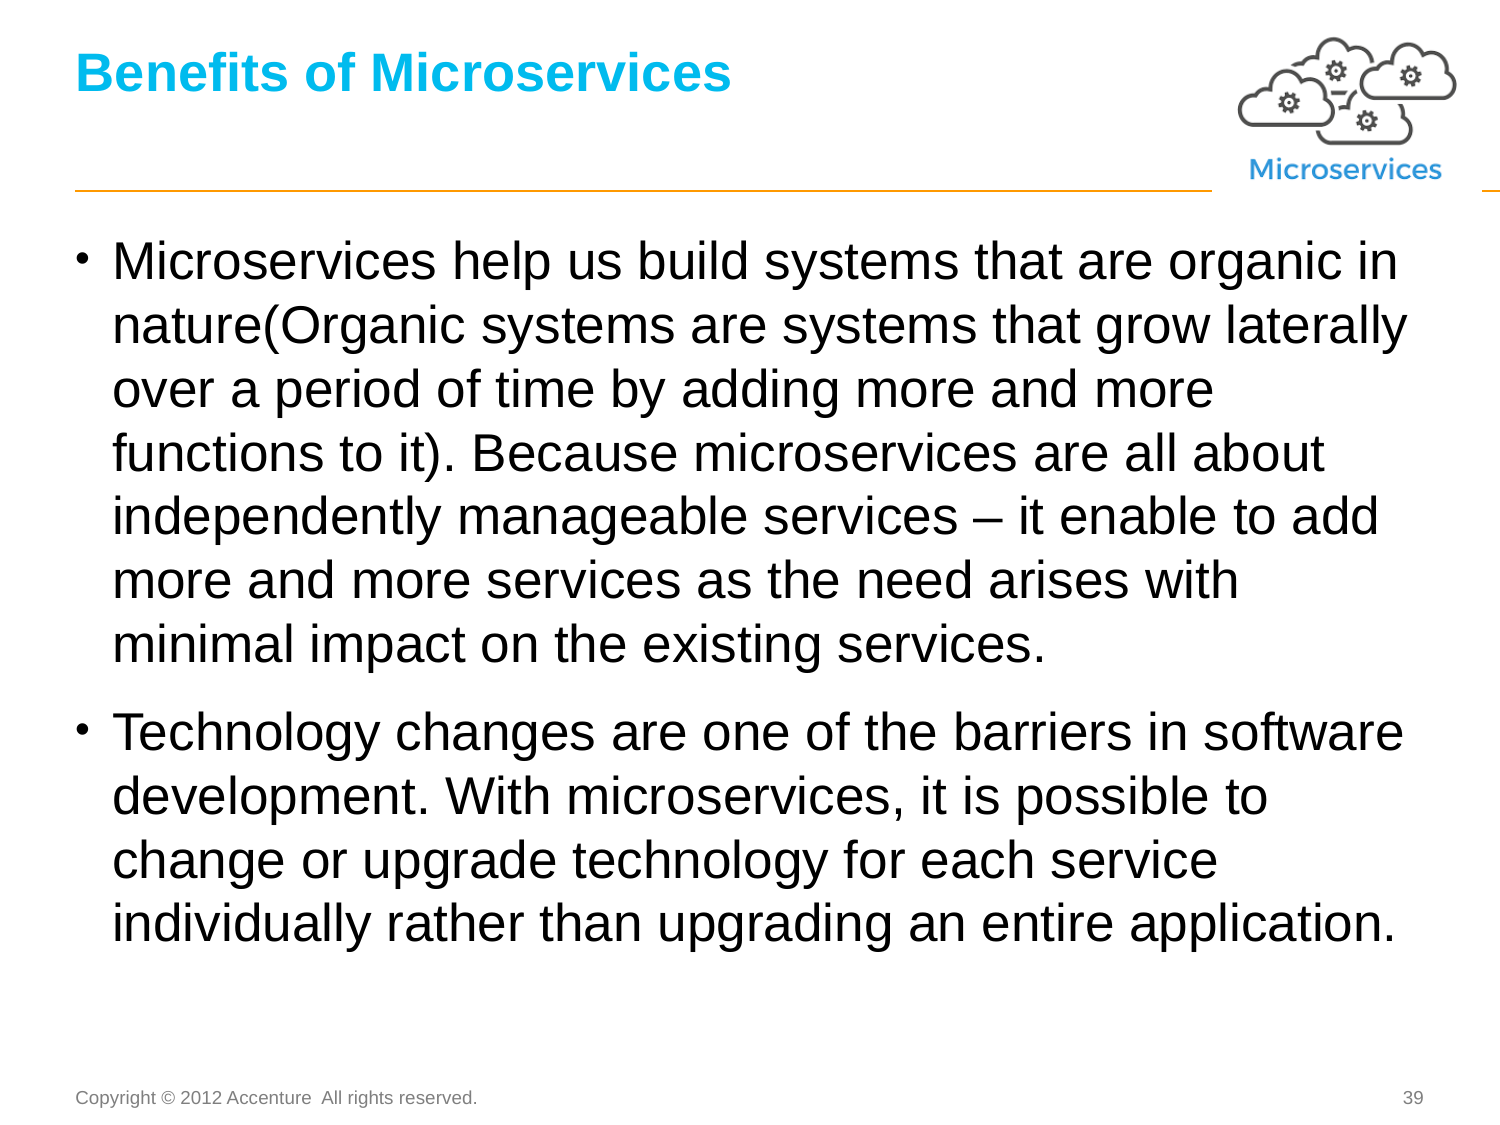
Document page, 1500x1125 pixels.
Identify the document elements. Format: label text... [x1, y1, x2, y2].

list Microservices help us build systems that are organic in nature(Organic systems are systems that grow laterally over a period of time by adding more and more functions to it). Because microservices are all about independently manageable services – it enable to add more and more services as the need arises with minimal impact on the existing services. Technology changes are one of the barriers in software development. With microservices, it is possible to change or upgrade technology for each service individually rather than upgrading an entire application. [75, 226, 1425, 1018]
title Benefits of Microservices [75, 27, 1422, 157]
picture [1212, 1, 1482, 203]
